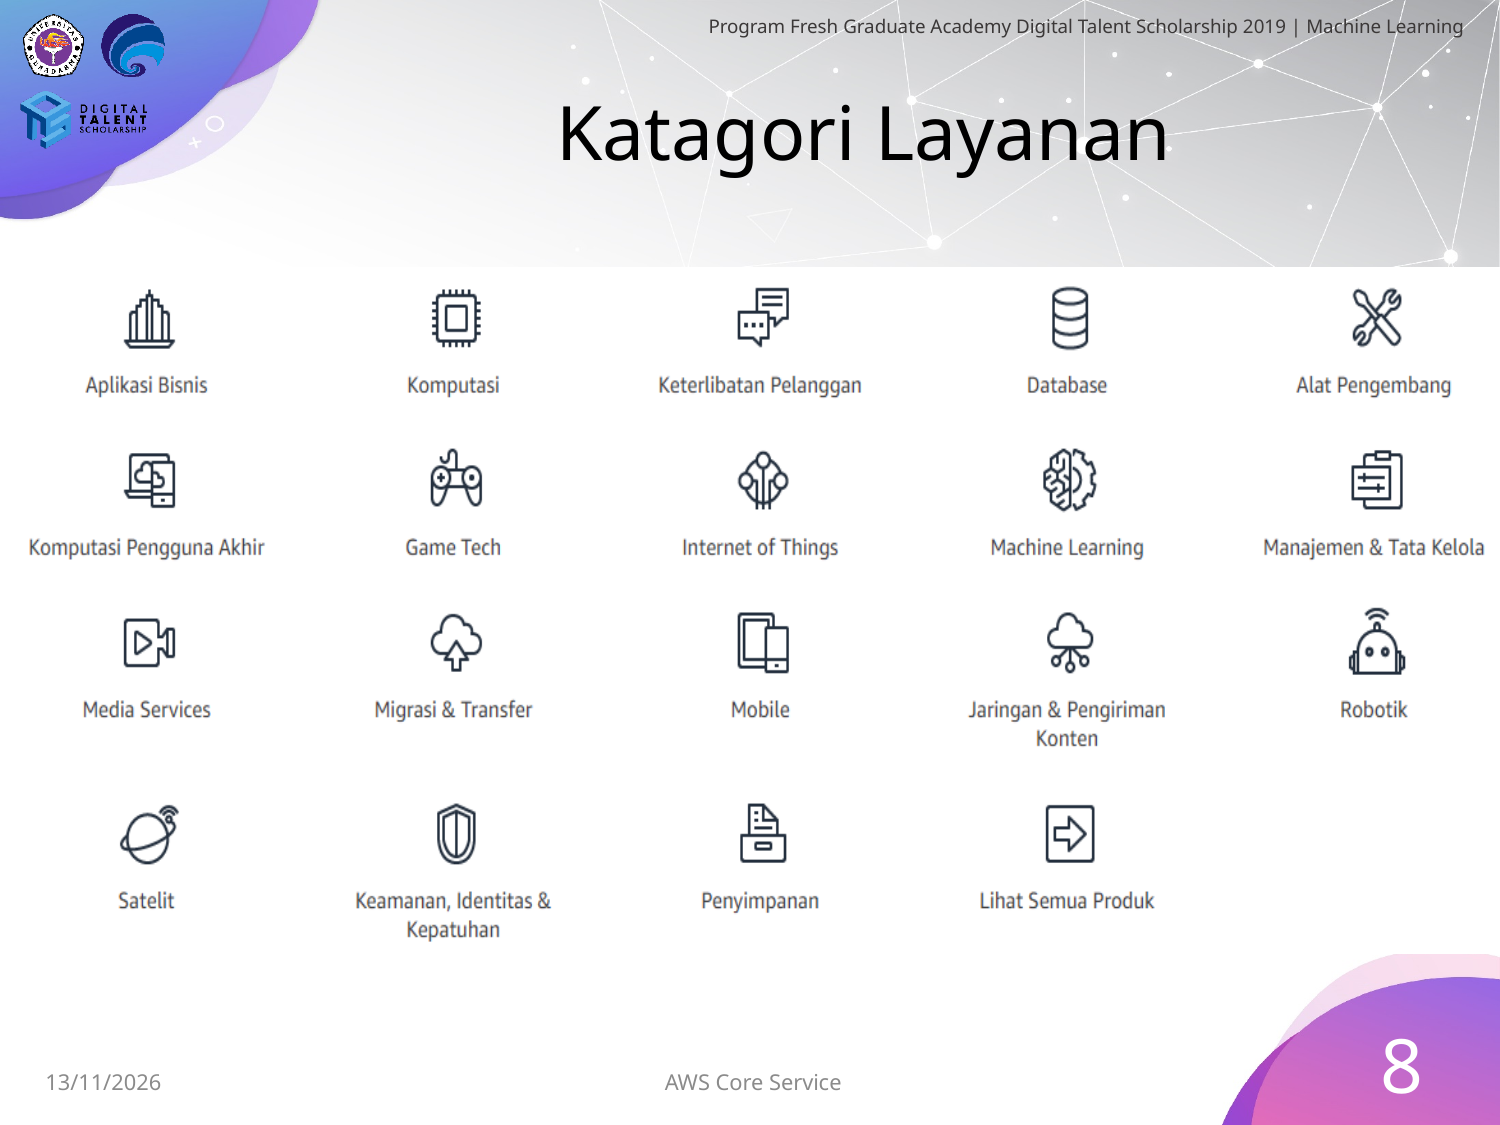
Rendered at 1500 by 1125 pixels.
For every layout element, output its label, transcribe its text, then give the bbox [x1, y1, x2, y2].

slide_number 8 [1327, 1025, 1477, 1115]
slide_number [30, 1053, 272, 1114]
title Katagori Layanan [271, 66, 1477, 207]
picture [0, 0, 1500, 1125]
footer AWS Core Service [386, 1053, 1121, 1114]
